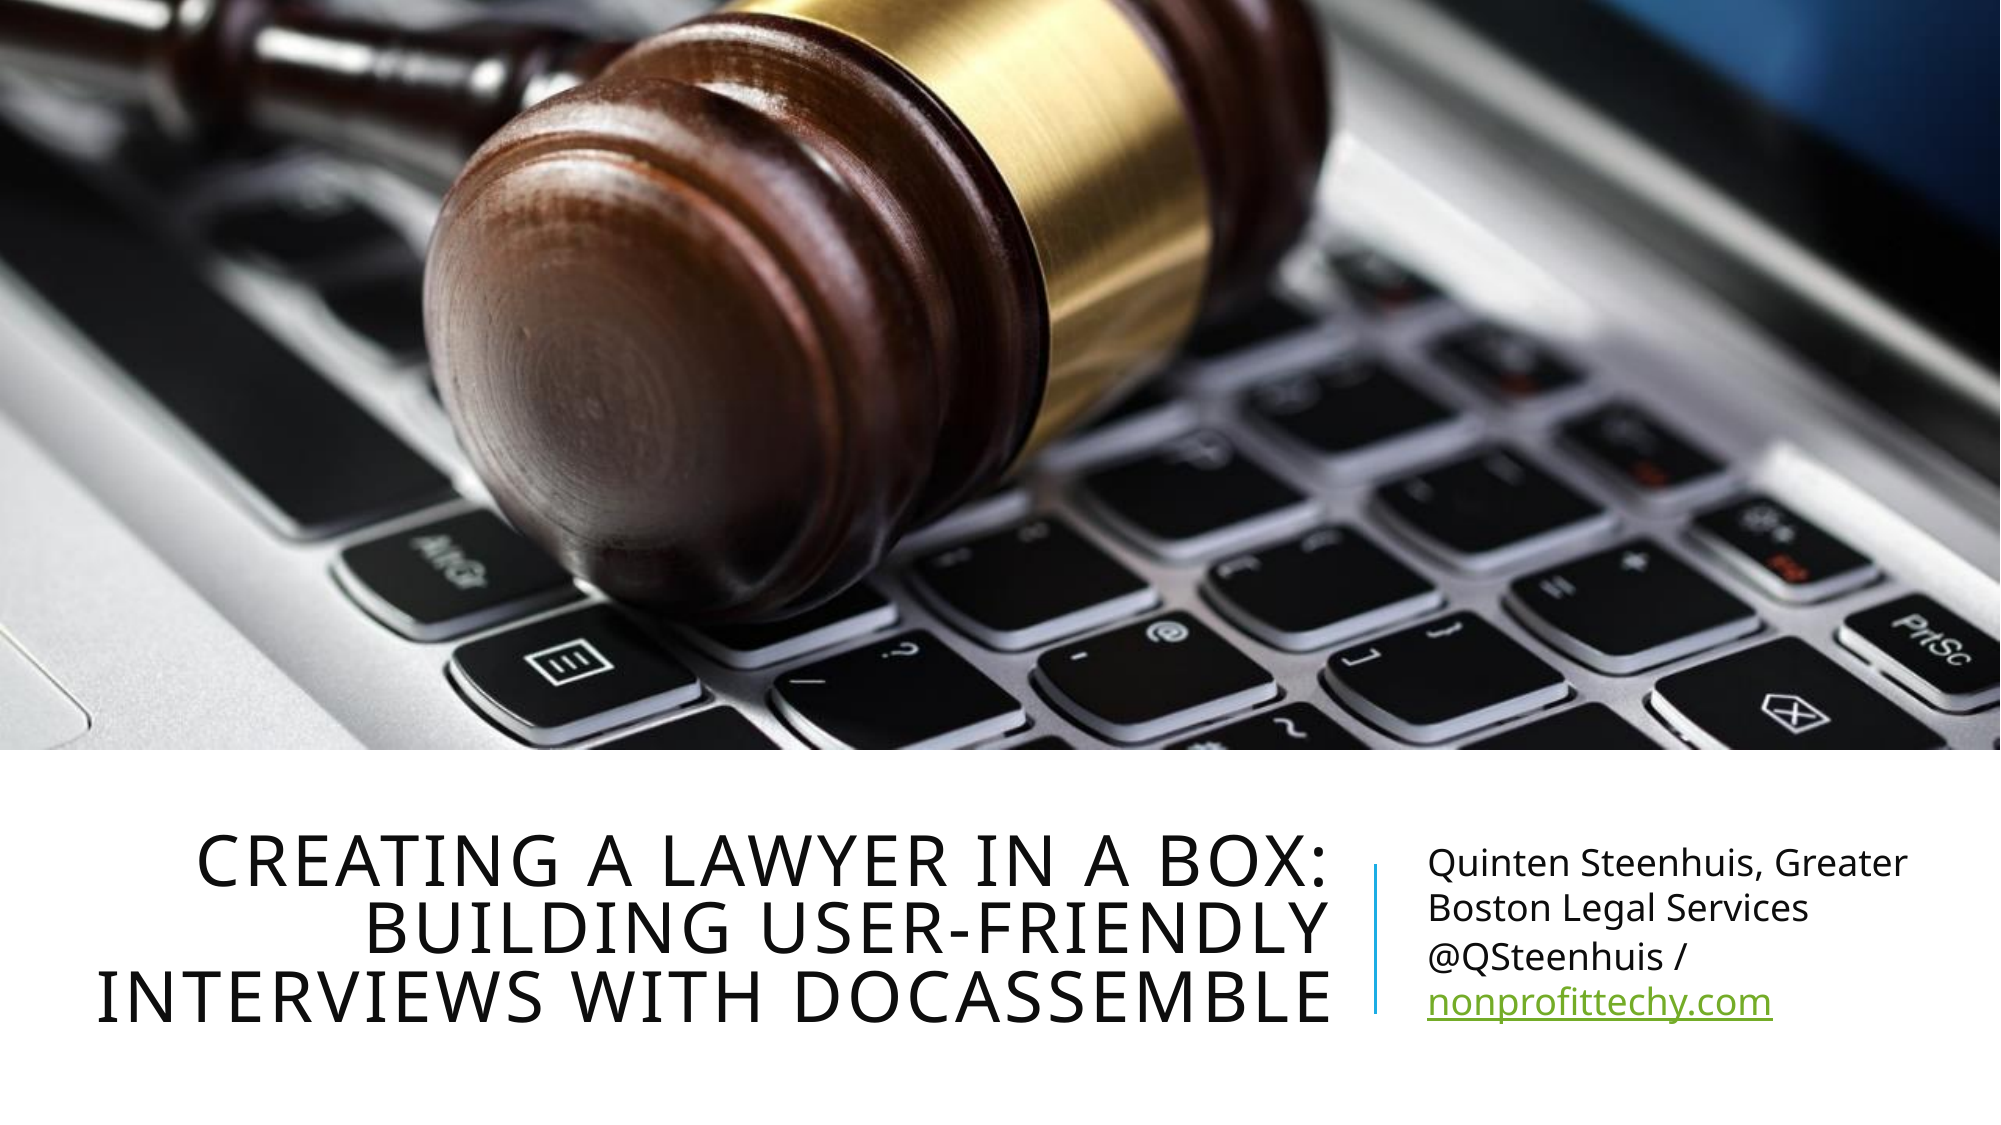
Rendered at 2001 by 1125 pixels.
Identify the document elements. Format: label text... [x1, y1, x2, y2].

list Quinten Steenhuis, Greater Boston Legal Services @QSteenhuis / nonprofittechy.com [1412, 813, 1938, 1054]
title Creating A Lawyer in a Box: Building User-Friendly Interviews with Docassemble [75, 813, 1350, 1054]
picture [0, 0, 2000, 751]
